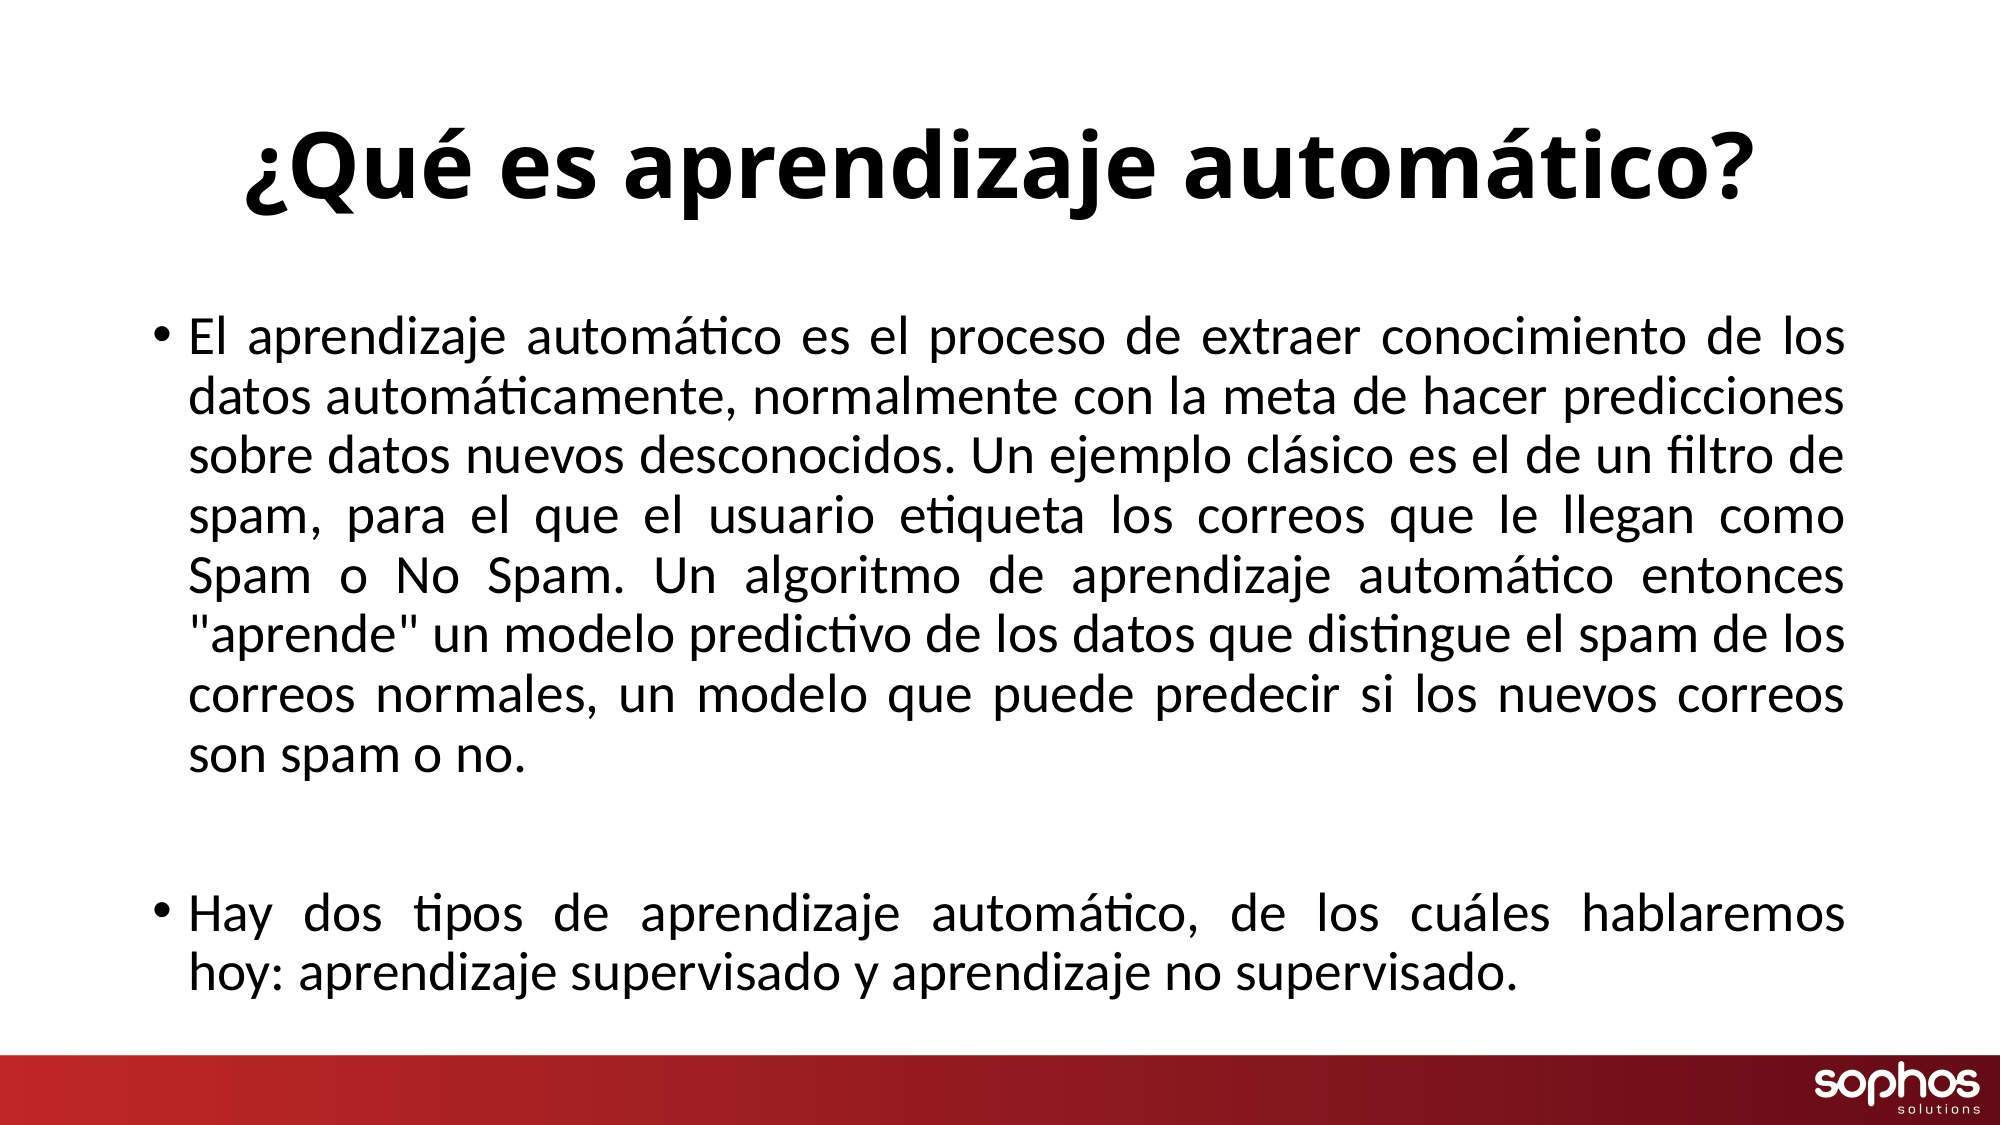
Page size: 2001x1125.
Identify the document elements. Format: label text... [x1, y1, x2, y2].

list El aprendizaje automático es el proceso de extraer conocimiento de los datos automáticamente, normalmente con la meta de hacer predicciones sobre datos nuevos desconocidos. Un ejemplo clásico es el de un filtro de spam, para el que el usuario etiqueta los correos que le llegan como Spam o No Spam. Un algoritmo de aprendizaje automático entonces "aprende" un modelo predictivo de los datos que distingue el spam de los correos normales, un modelo que puede predecir si los nuevos correos son spam o no. Hay dos tipos de aprendizaje automático, de los cuáles hablaremos hoy: aprendizaje supervisado y aprendizaje no supervisado. [137, 299, 1863, 1014]
title ¿Qué es aprendizaje automático? [137, 59, 1863, 278]
picture [0, 0, 2000, 1125]
